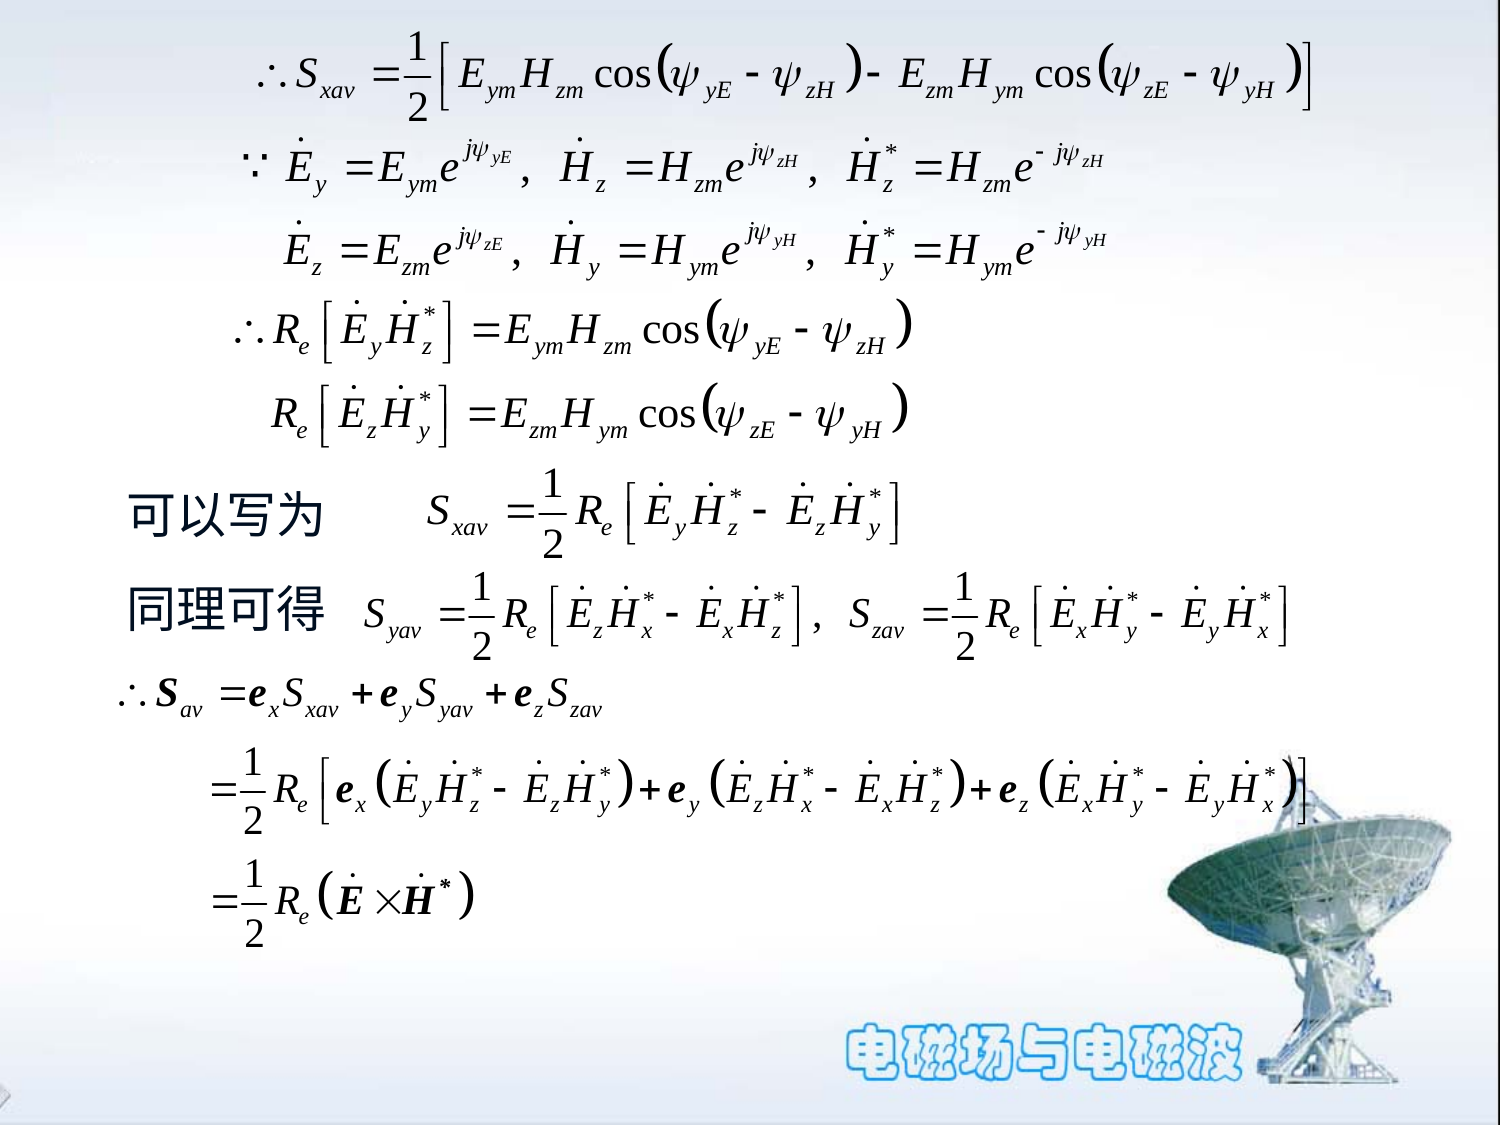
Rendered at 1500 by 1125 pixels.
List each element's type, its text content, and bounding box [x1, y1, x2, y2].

text_box 可以写为 [112, 475, 413, 551]
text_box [253, 18, 1358, 131]
text_box 同理可得 [112, 569, 351, 645]
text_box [419, 455, 916, 558]
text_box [229, 290, 916, 459]
picture [0, 0, 1500, 1125]
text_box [114, 665, 1321, 956]
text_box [241, 127, 1121, 292]
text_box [356, 559, 1302, 664]
